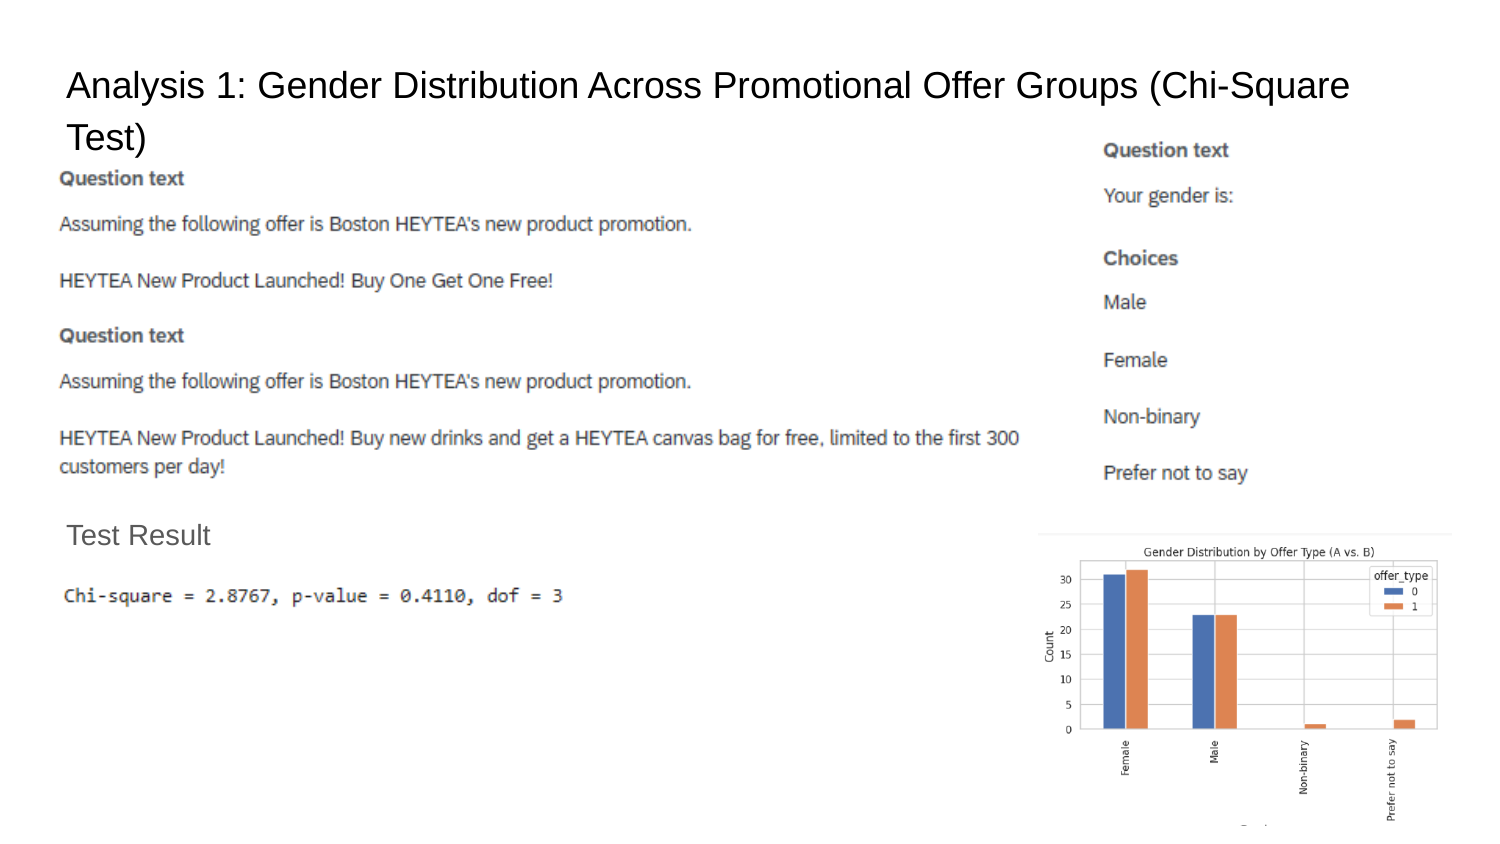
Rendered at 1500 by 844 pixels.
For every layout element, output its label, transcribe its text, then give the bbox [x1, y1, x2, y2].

picture [50, 316, 1039, 502]
picture [1038, 533, 1453, 827]
text_box Analysis 1: Gender Distribution Across Promotional Offer Groups (Chi-Square Test) [51, 39, 1449, 163]
text_box Test Result [51, 508, 795, 566]
picture [1095, 136, 1272, 502]
picture [50, 572, 583, 620]
picture [50, 162, 713, 302]
